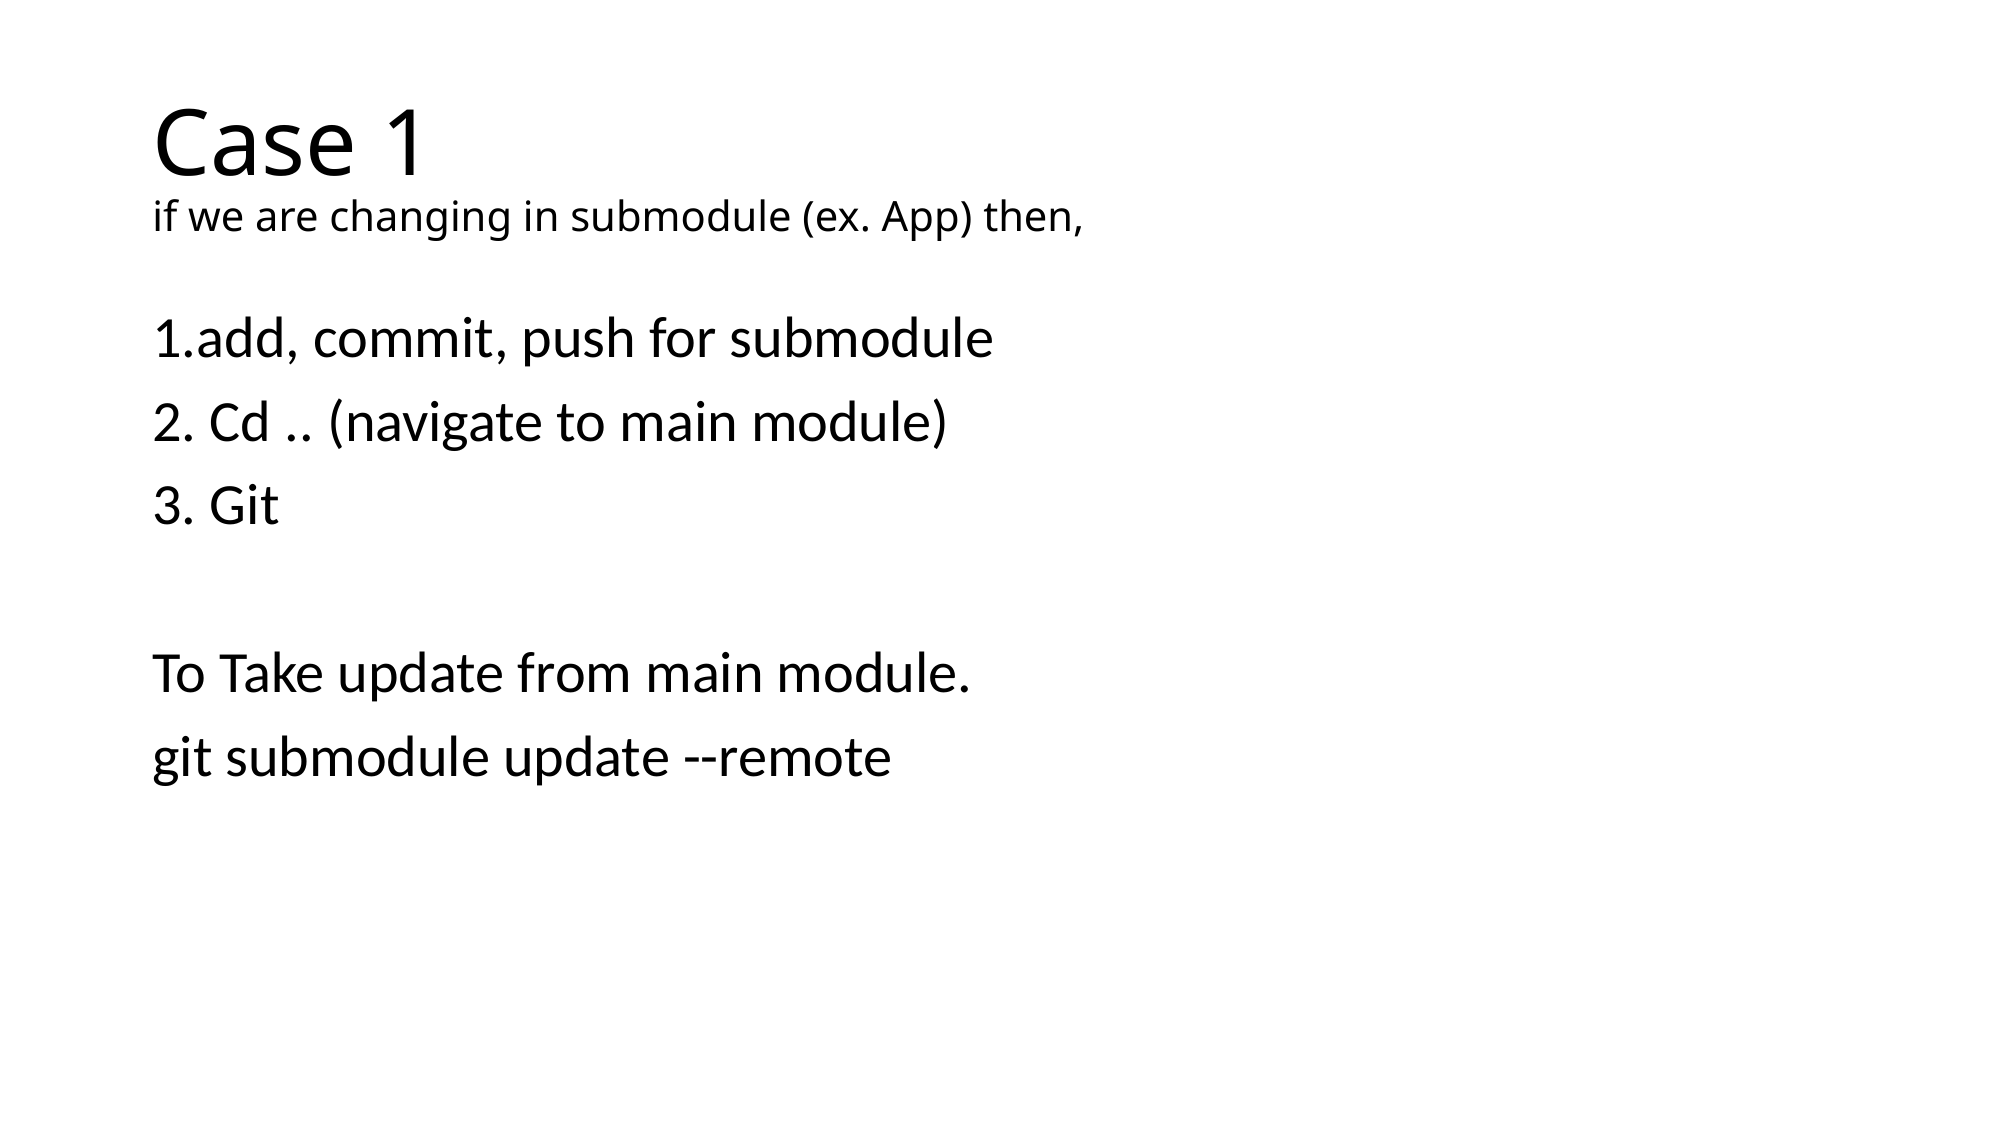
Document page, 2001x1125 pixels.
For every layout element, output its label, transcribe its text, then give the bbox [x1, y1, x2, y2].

list 1.add, commit, push for submodule 2. Cd .. (navigate to main module) 3. Git To Take update from main module. git submodule update --remote [137, 299, 1863, 1014]
title Case 1 if we are changing in submodule (ex. App) then, [137, 59, 1863, 278]
